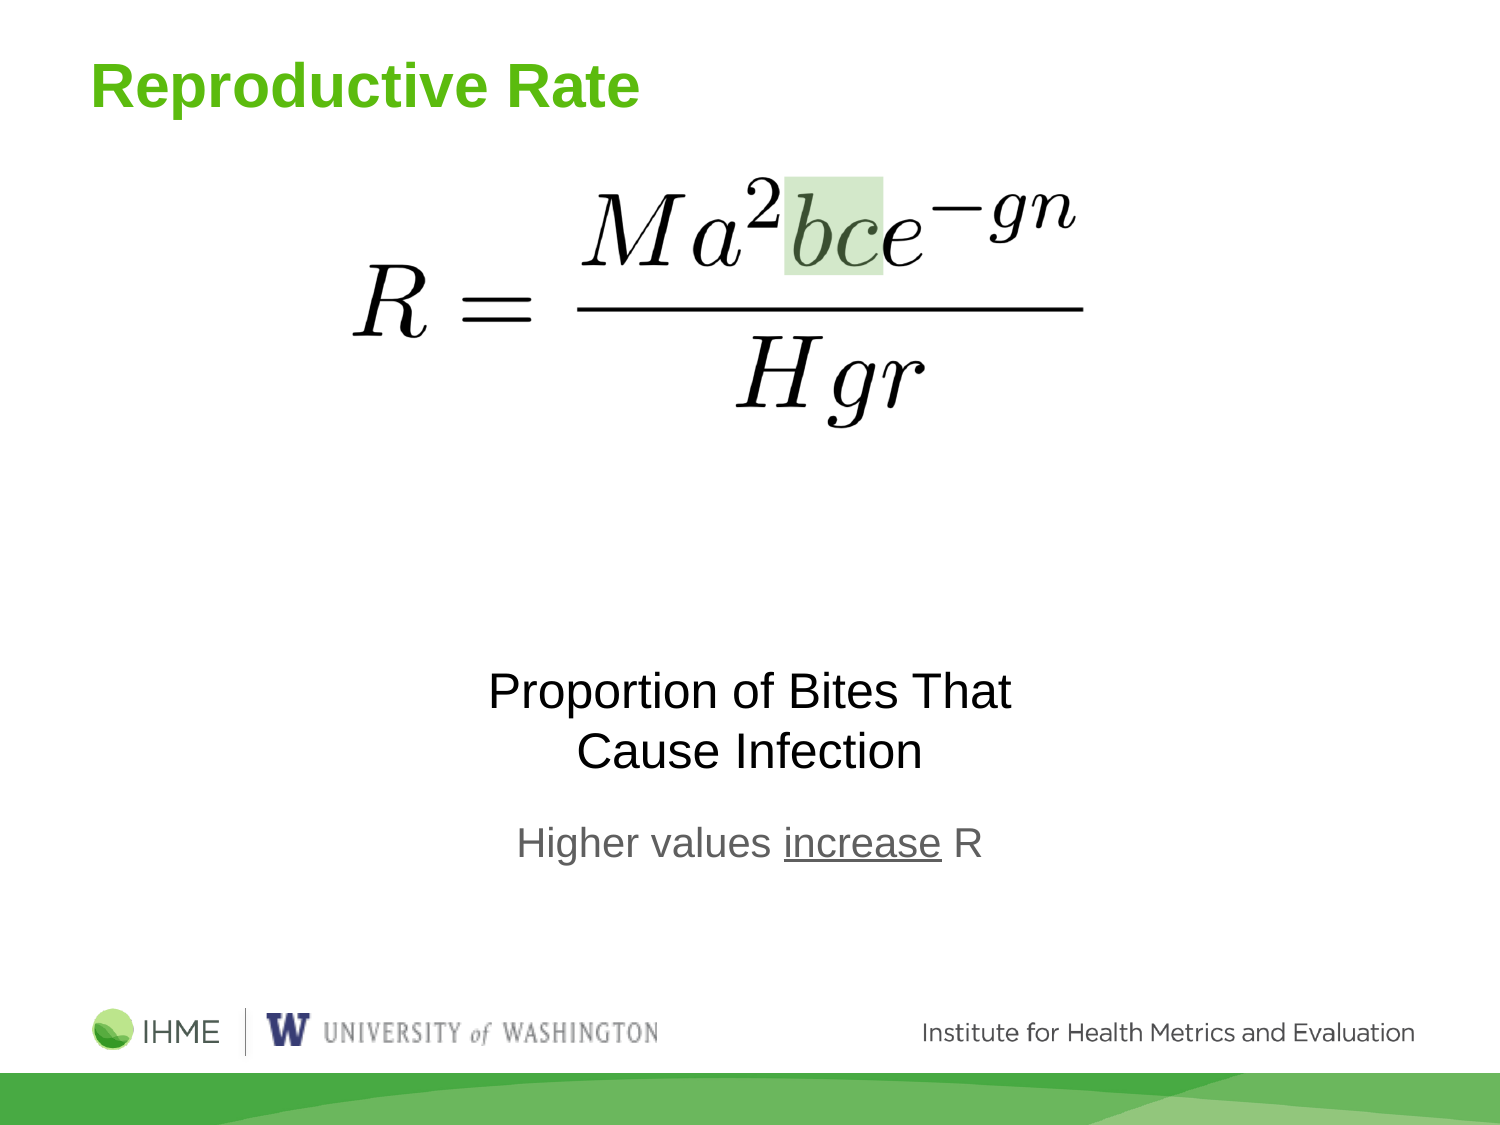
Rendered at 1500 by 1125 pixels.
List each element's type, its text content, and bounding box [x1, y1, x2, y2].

text_box Proportion of Bites That Cause Infection [453, 650, 1047, 786]
picture [343, 153, 1095, 445]
text_box Higher values increase R [453, 807, 1047, 873]
picture [915, 1015, 1420, 1047]
picture [0, 1073, 1500, 1125]
picture [92, 1008, 219, 1050]
title Reproductive Rate [75, 37, 1419, 128]
